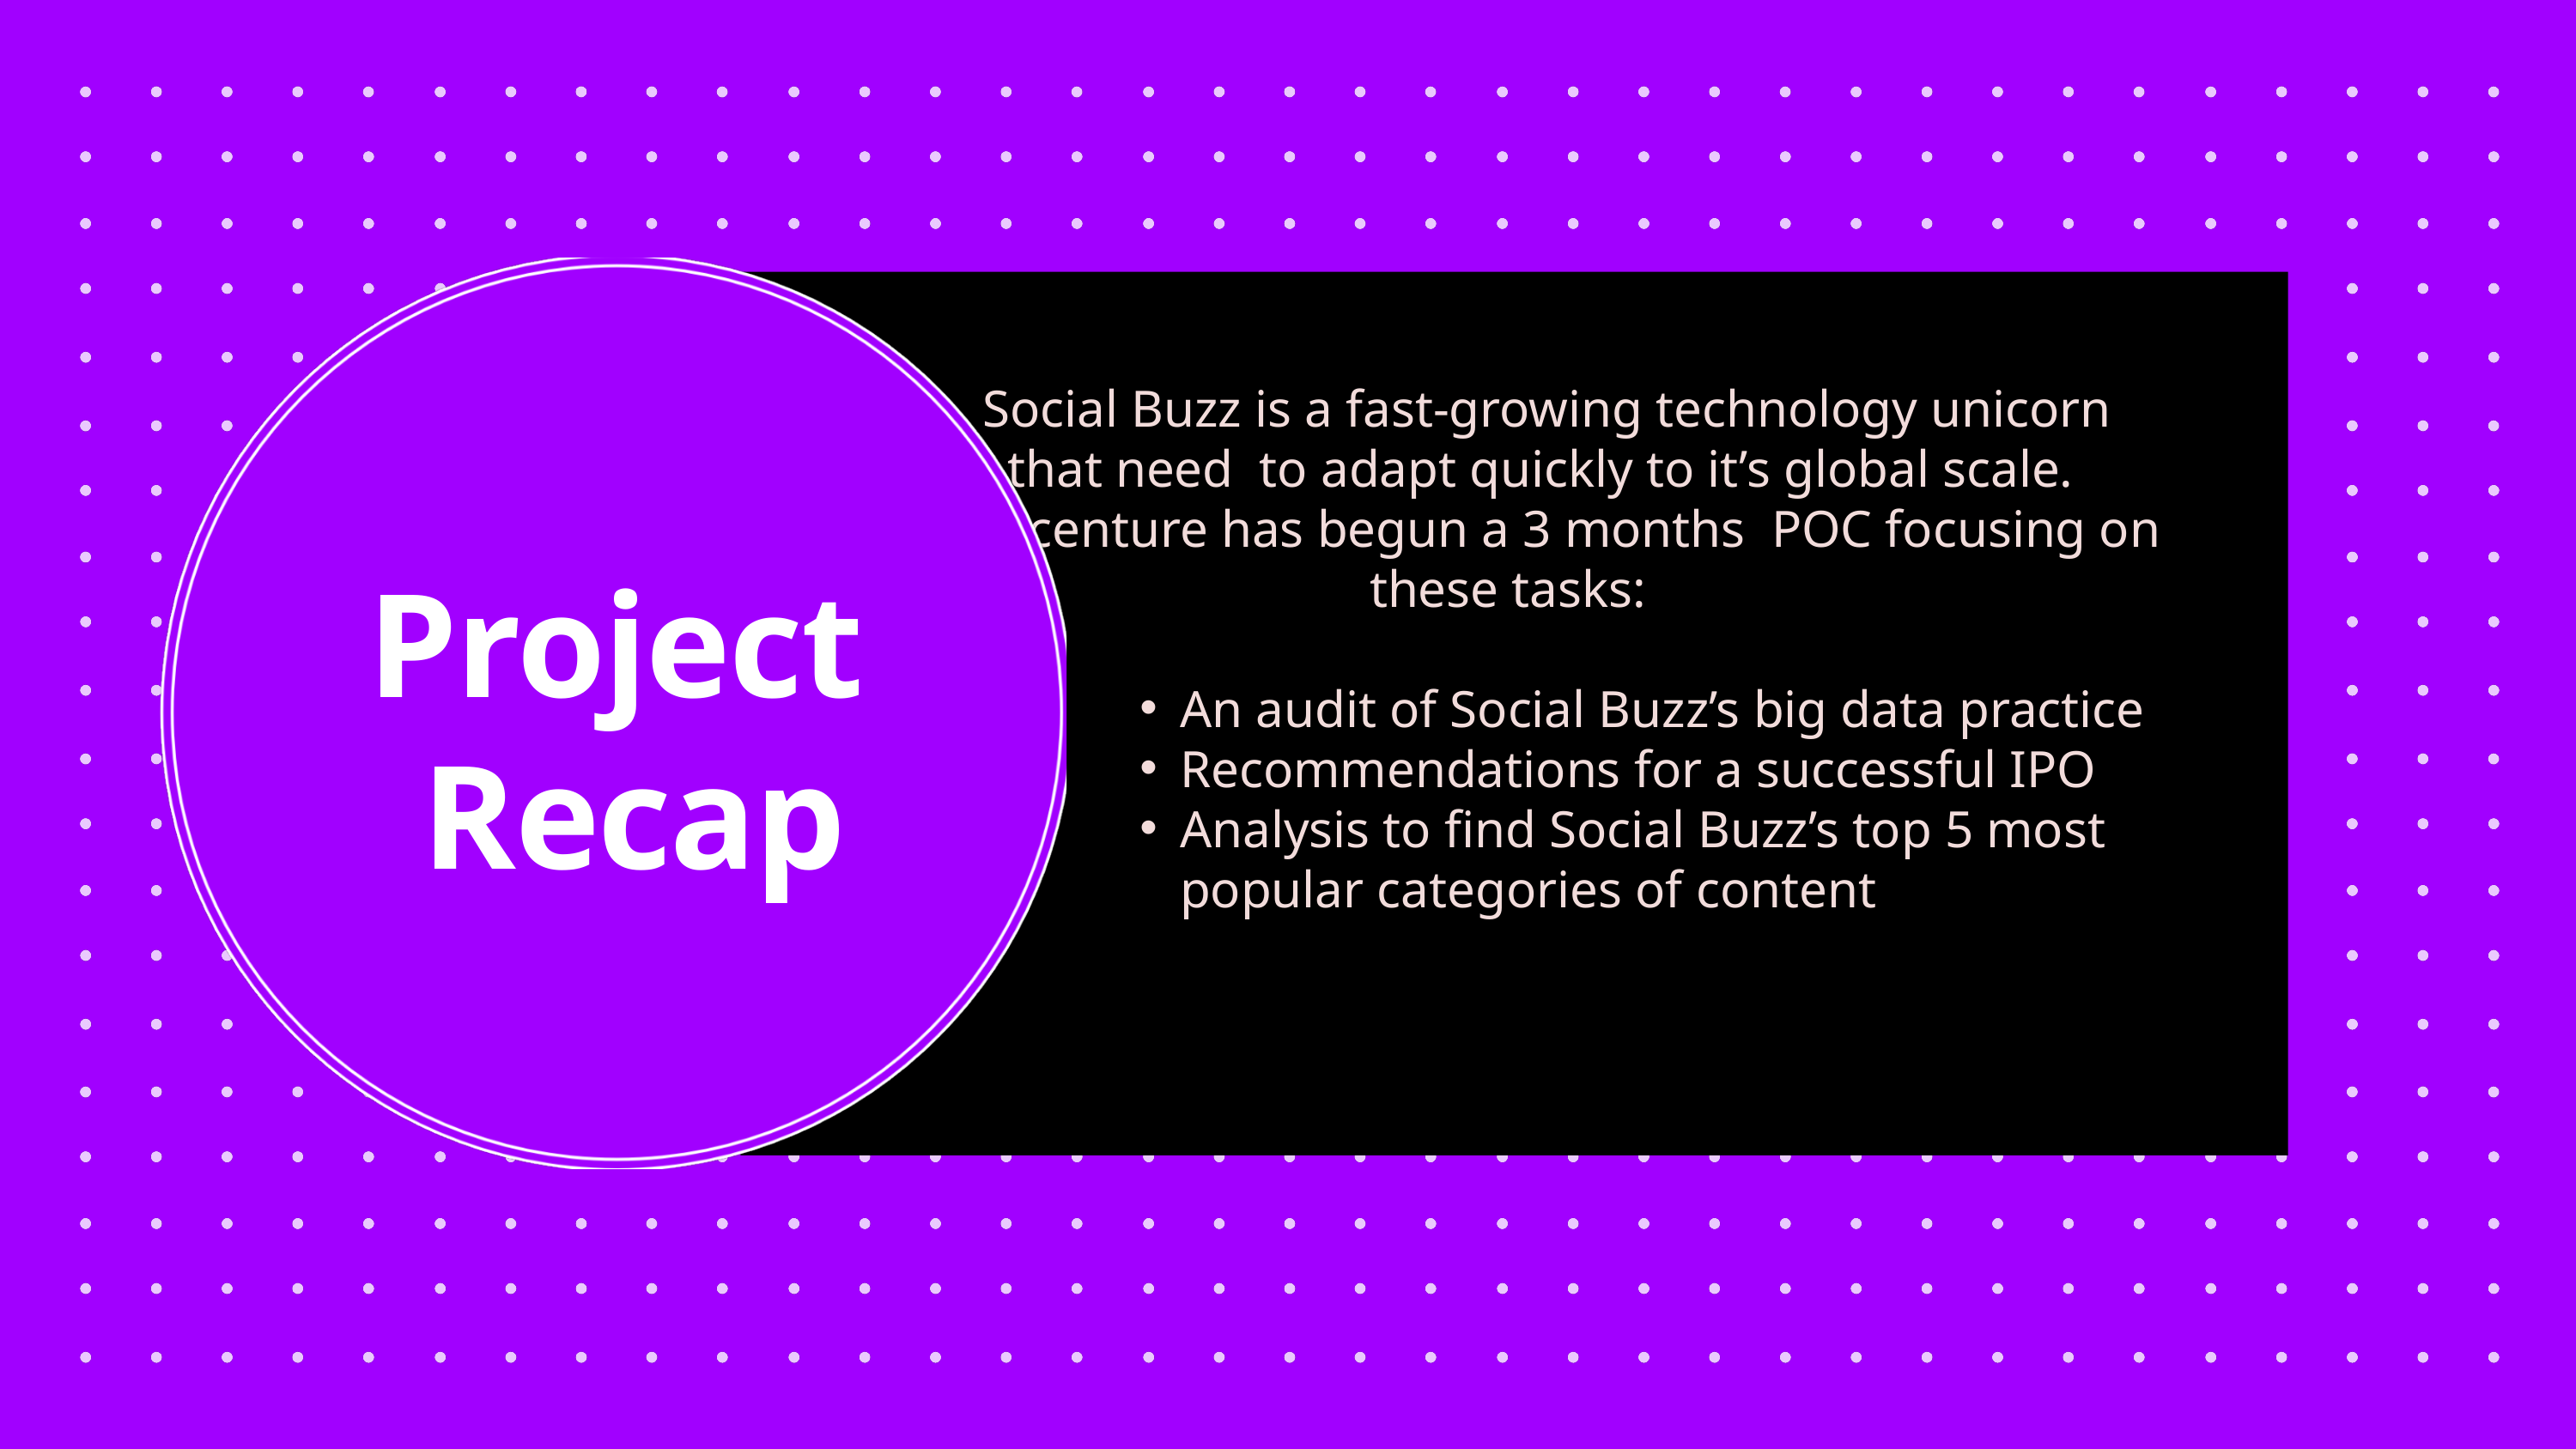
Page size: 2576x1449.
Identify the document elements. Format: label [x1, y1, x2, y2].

text_box [72, 82, 2504, 1367]
picture [157, 258, 1067, 1169]
